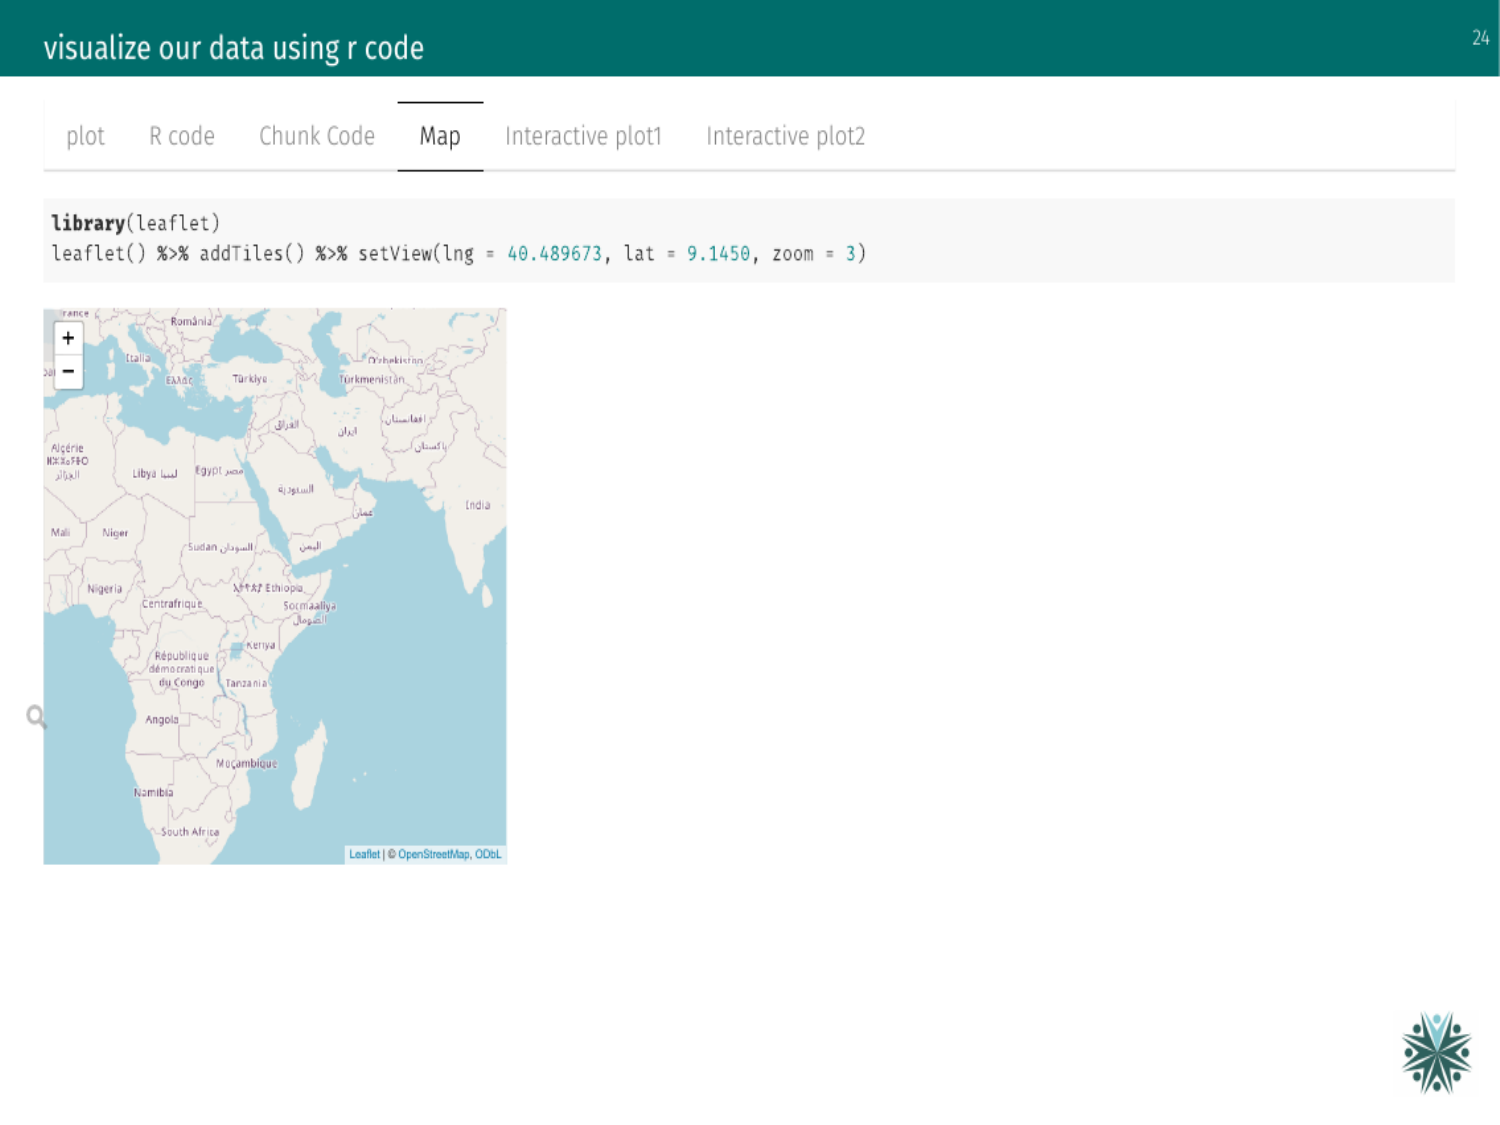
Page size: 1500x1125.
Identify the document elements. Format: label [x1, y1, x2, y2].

list [0, 0, 1500, 1125]
